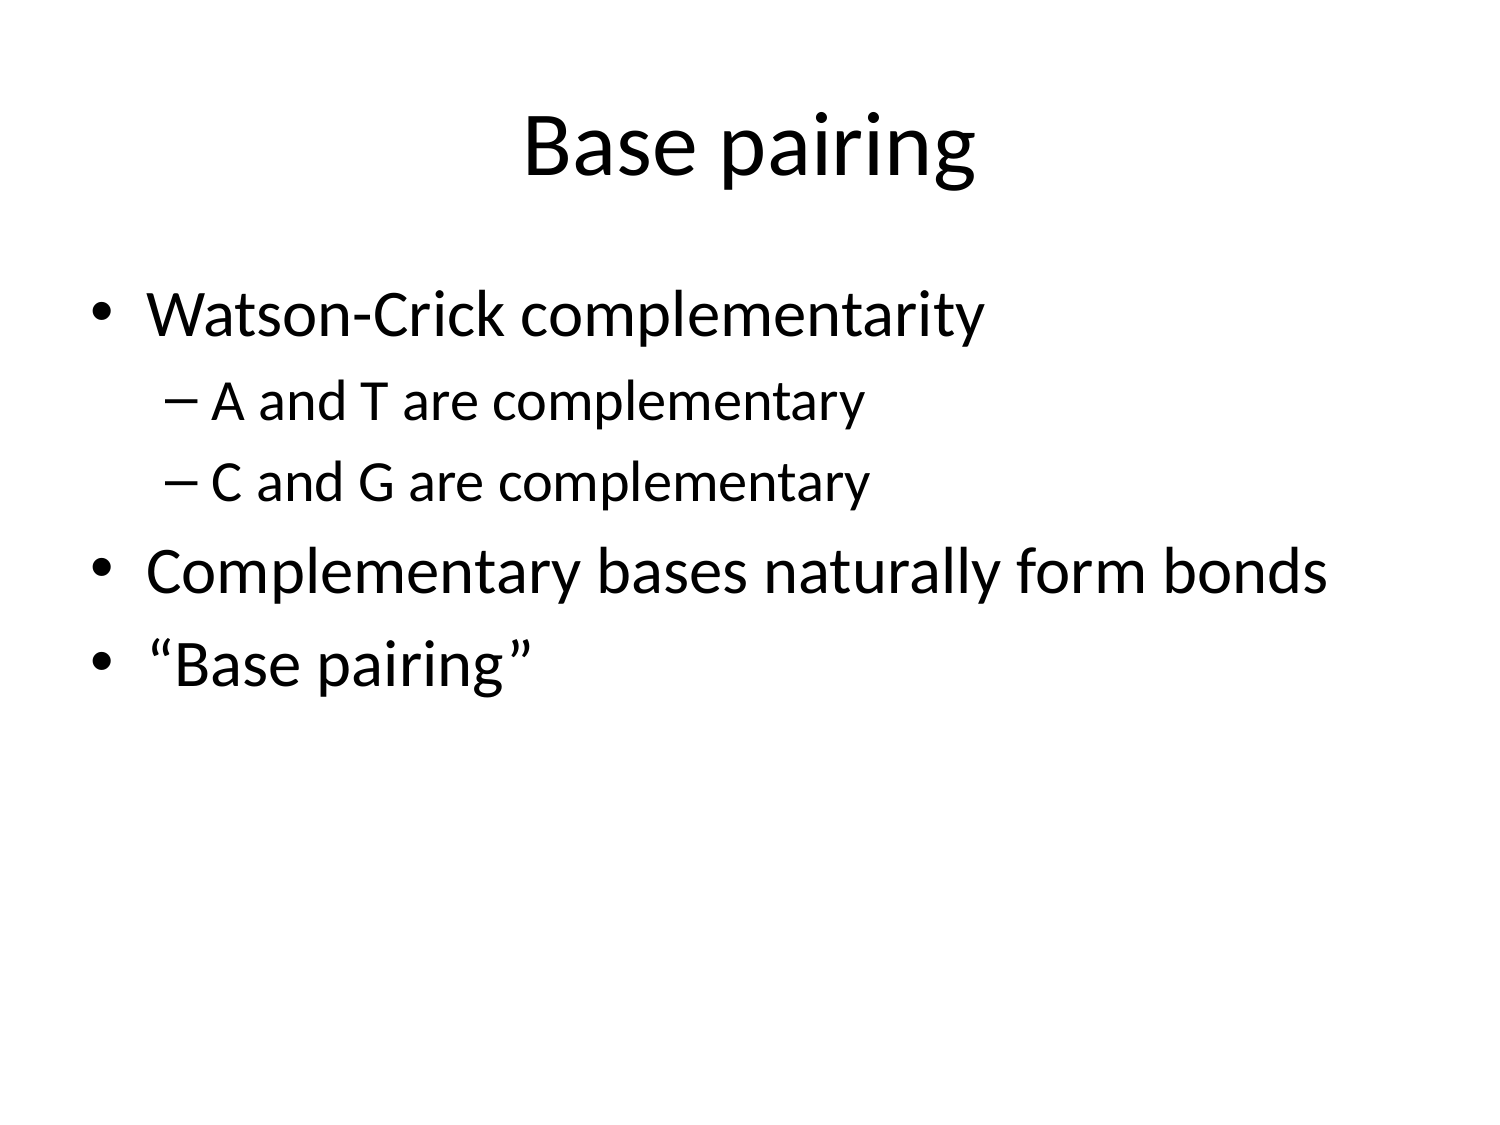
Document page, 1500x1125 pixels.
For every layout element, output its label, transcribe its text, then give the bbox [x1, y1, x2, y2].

title Base pairing [75, 45, 1425, 233]
list Watson-Crick complementarity A and T are complementary C and G are complementary Complementary bases naturally form bonds “Base pairing” [75, 262, 1425, 1084]
